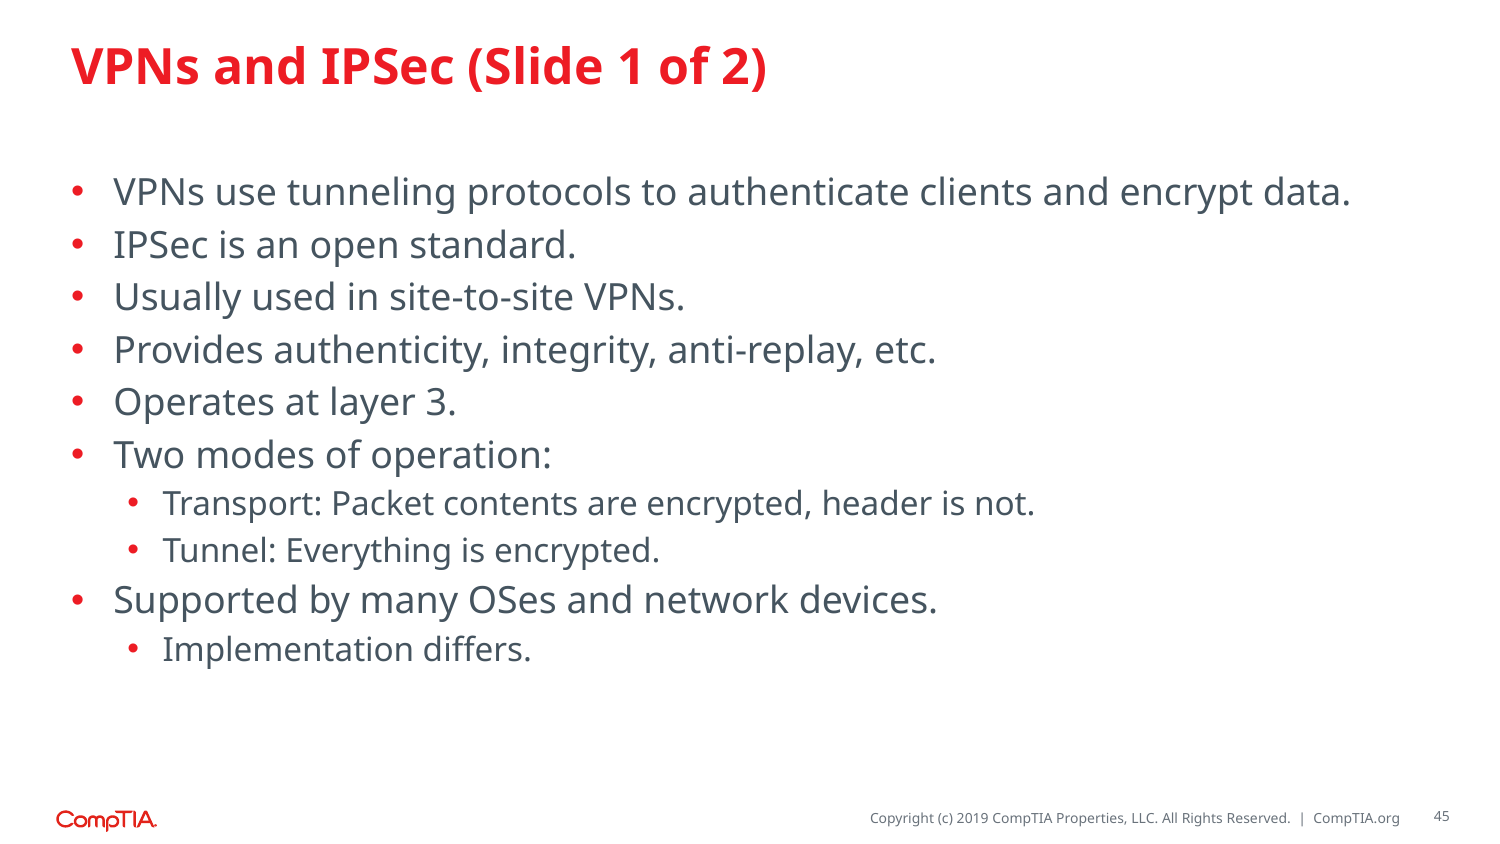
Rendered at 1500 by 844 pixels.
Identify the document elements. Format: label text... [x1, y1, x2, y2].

list VPNs use tunneling protocols to authenticate clients and encrypt data. IPSec is an open standard. Usually used in site-to-site VPNs. Provides authenticity, integrity, anti-replay, etc. Operates at layer 3. Two modes of operation: Transport: Packet contents are encrypted, header is not. Tunnel: Everything is encrypted. Supported by many OSes and network devices. Implementation differs. [56, 160, 1444, 746]
title VPNs and IPSec (Slide 1 of 2) [56, 12, 1444, 117]
slide_number 45 [1407, 800, 1450, 835]
